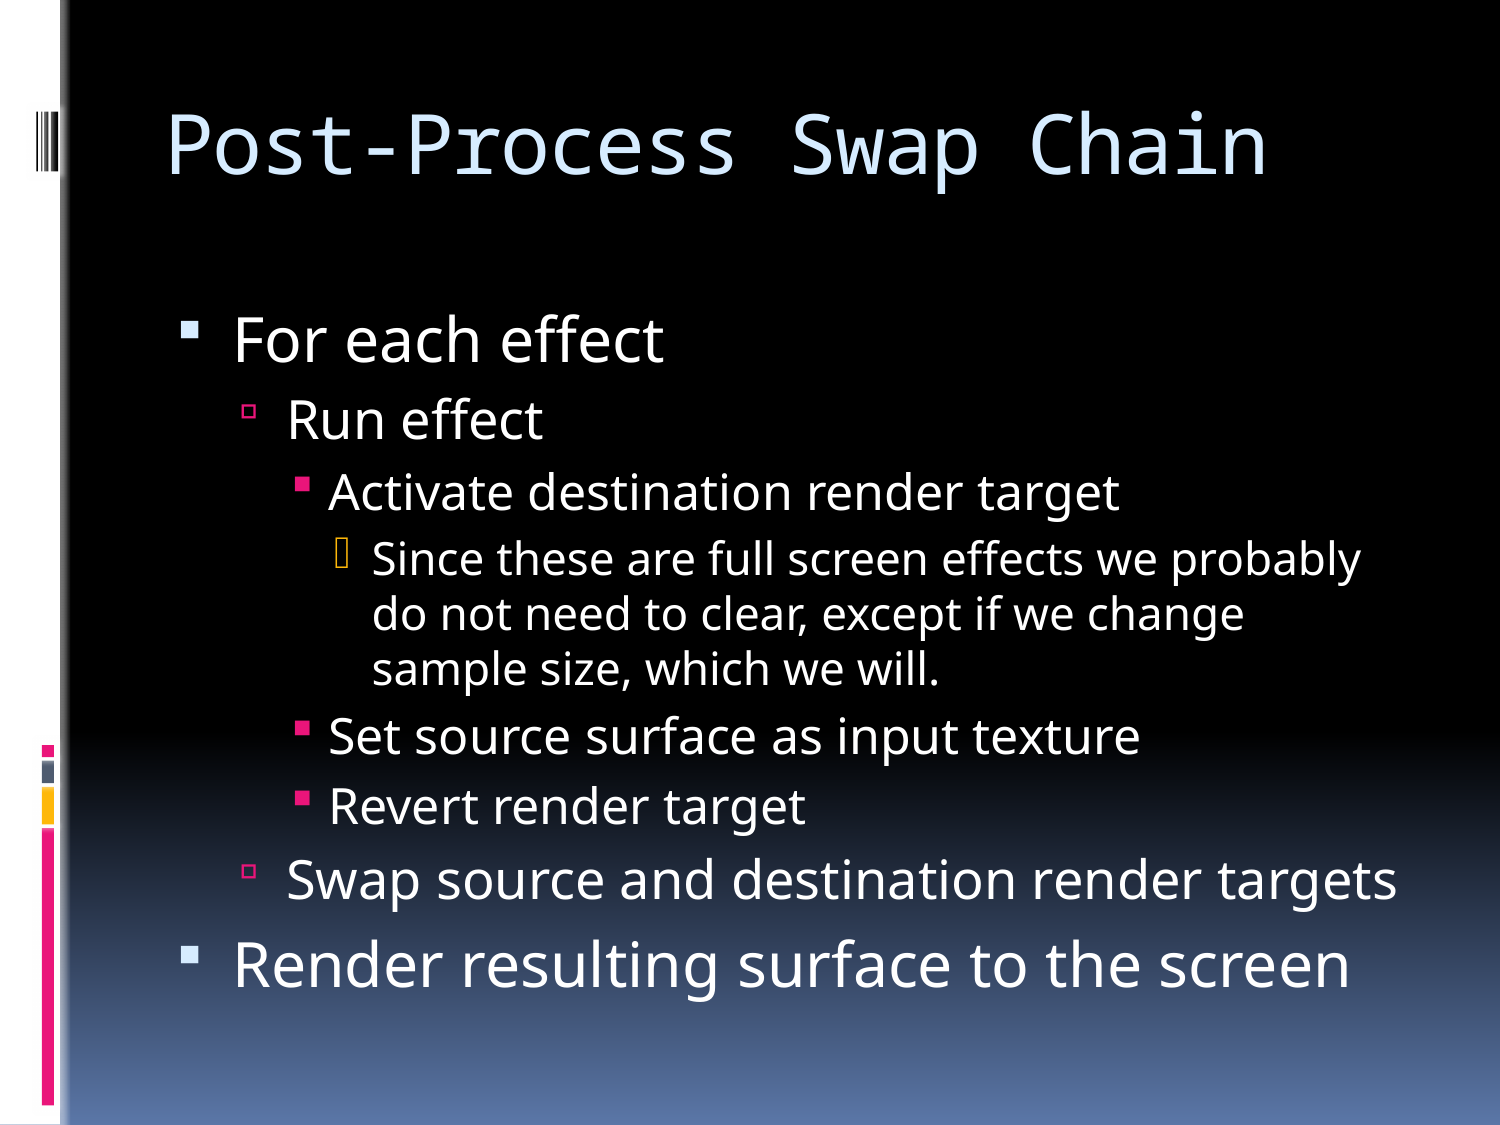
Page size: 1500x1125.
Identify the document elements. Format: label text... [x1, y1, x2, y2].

title Post-Process Swap Chain [150, 83, 1425, 234]
list For each effect Run effect Activate destination render target Since these are full screen effects we probably do not need to clear, except if we change sample size, which we will. Set source surface as input texture Revert render target Swap source and destination render targets Render resulting surface to the screen [150, 292, 1425, 1043]
